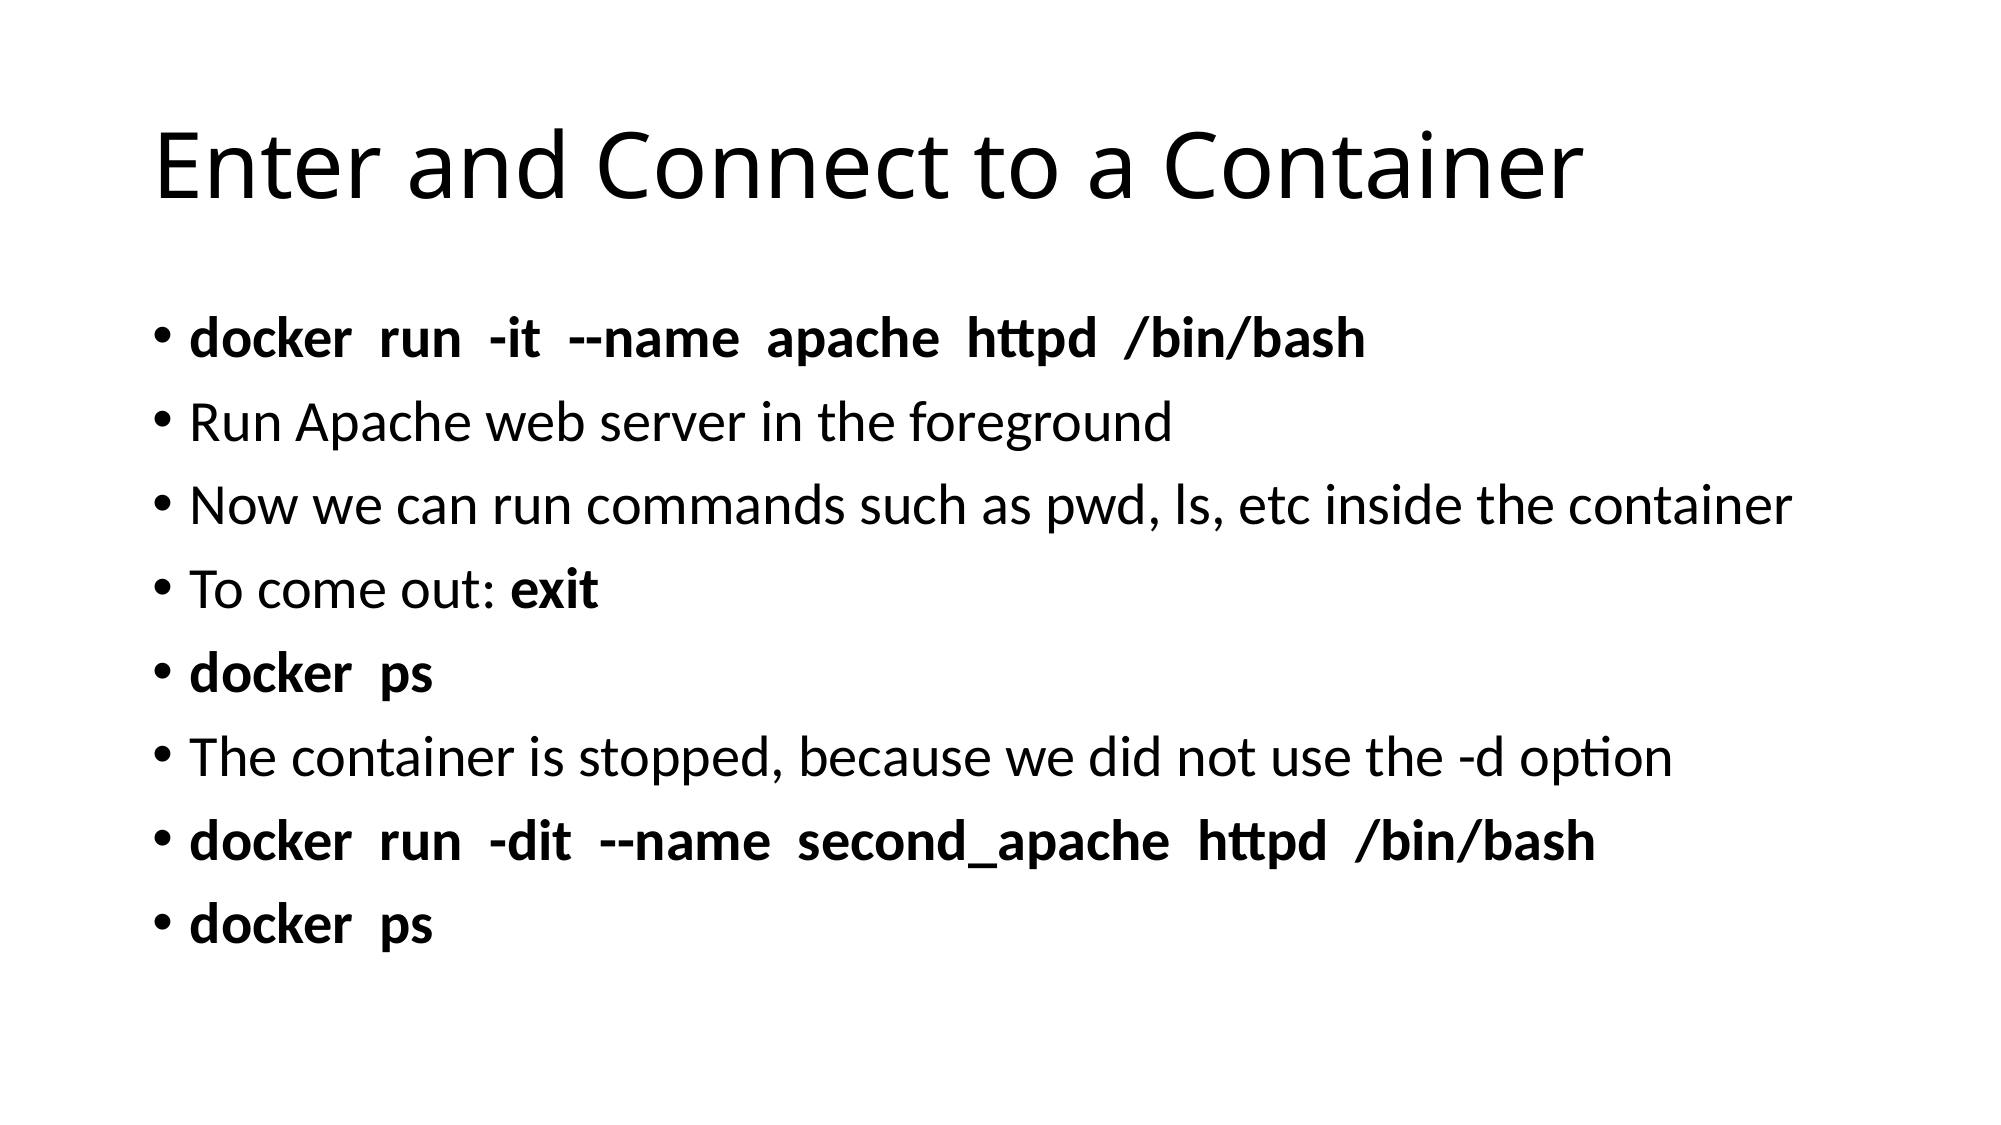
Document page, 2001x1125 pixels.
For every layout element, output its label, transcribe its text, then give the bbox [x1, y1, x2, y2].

title Enter and Connect to a Container [137, 59, 1863, 278]
list docker run -it --name apache httpd /bin/bash Run Apache web server in the foreground Now we can run commands such as pwd, ls, etc inside the container To come out: exit docker ps The container is stopped, because we did not use the -d option docker run -dit --name second_apache httpd /bin/bash docker ps [137, 299, 1863, 1014]
